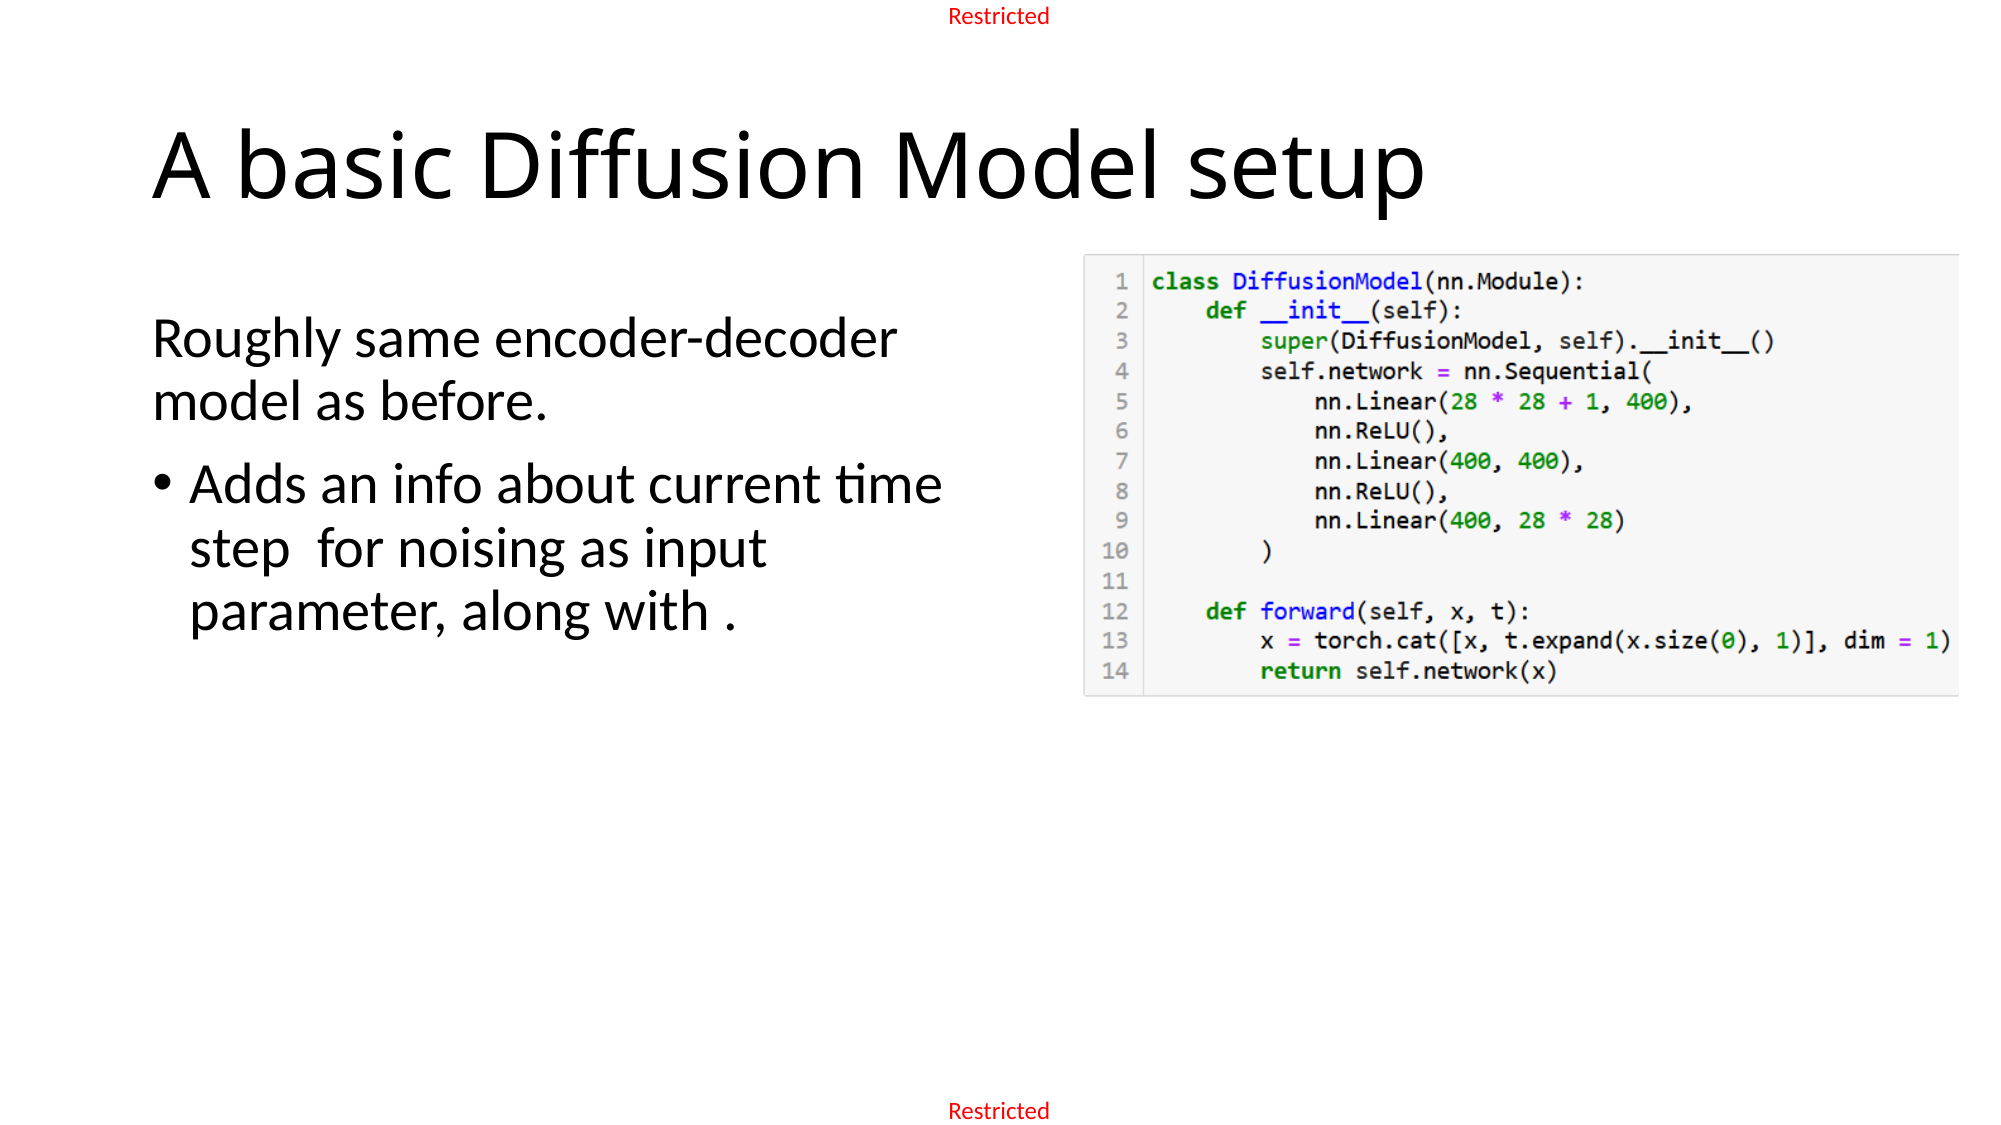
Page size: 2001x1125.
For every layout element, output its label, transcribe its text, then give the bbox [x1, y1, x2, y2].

title A basic Diffusion Model setup [137, 59, 1863, 278]
picture [1076, 244, 1959, 703]
